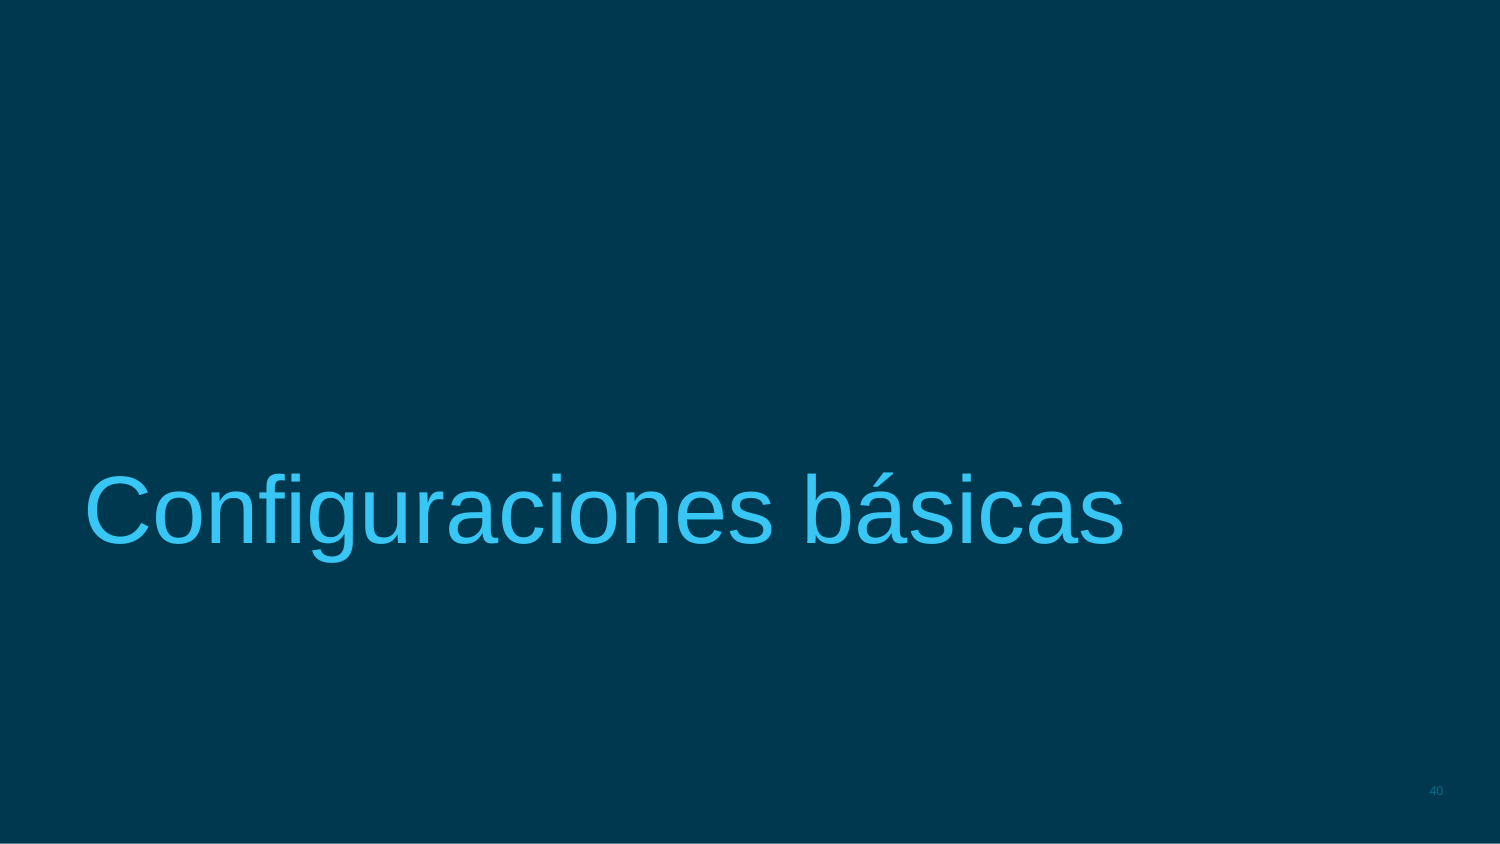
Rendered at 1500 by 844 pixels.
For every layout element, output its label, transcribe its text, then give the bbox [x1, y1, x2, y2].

title Configuraciones básicas [68, 150, 1315, 572]
